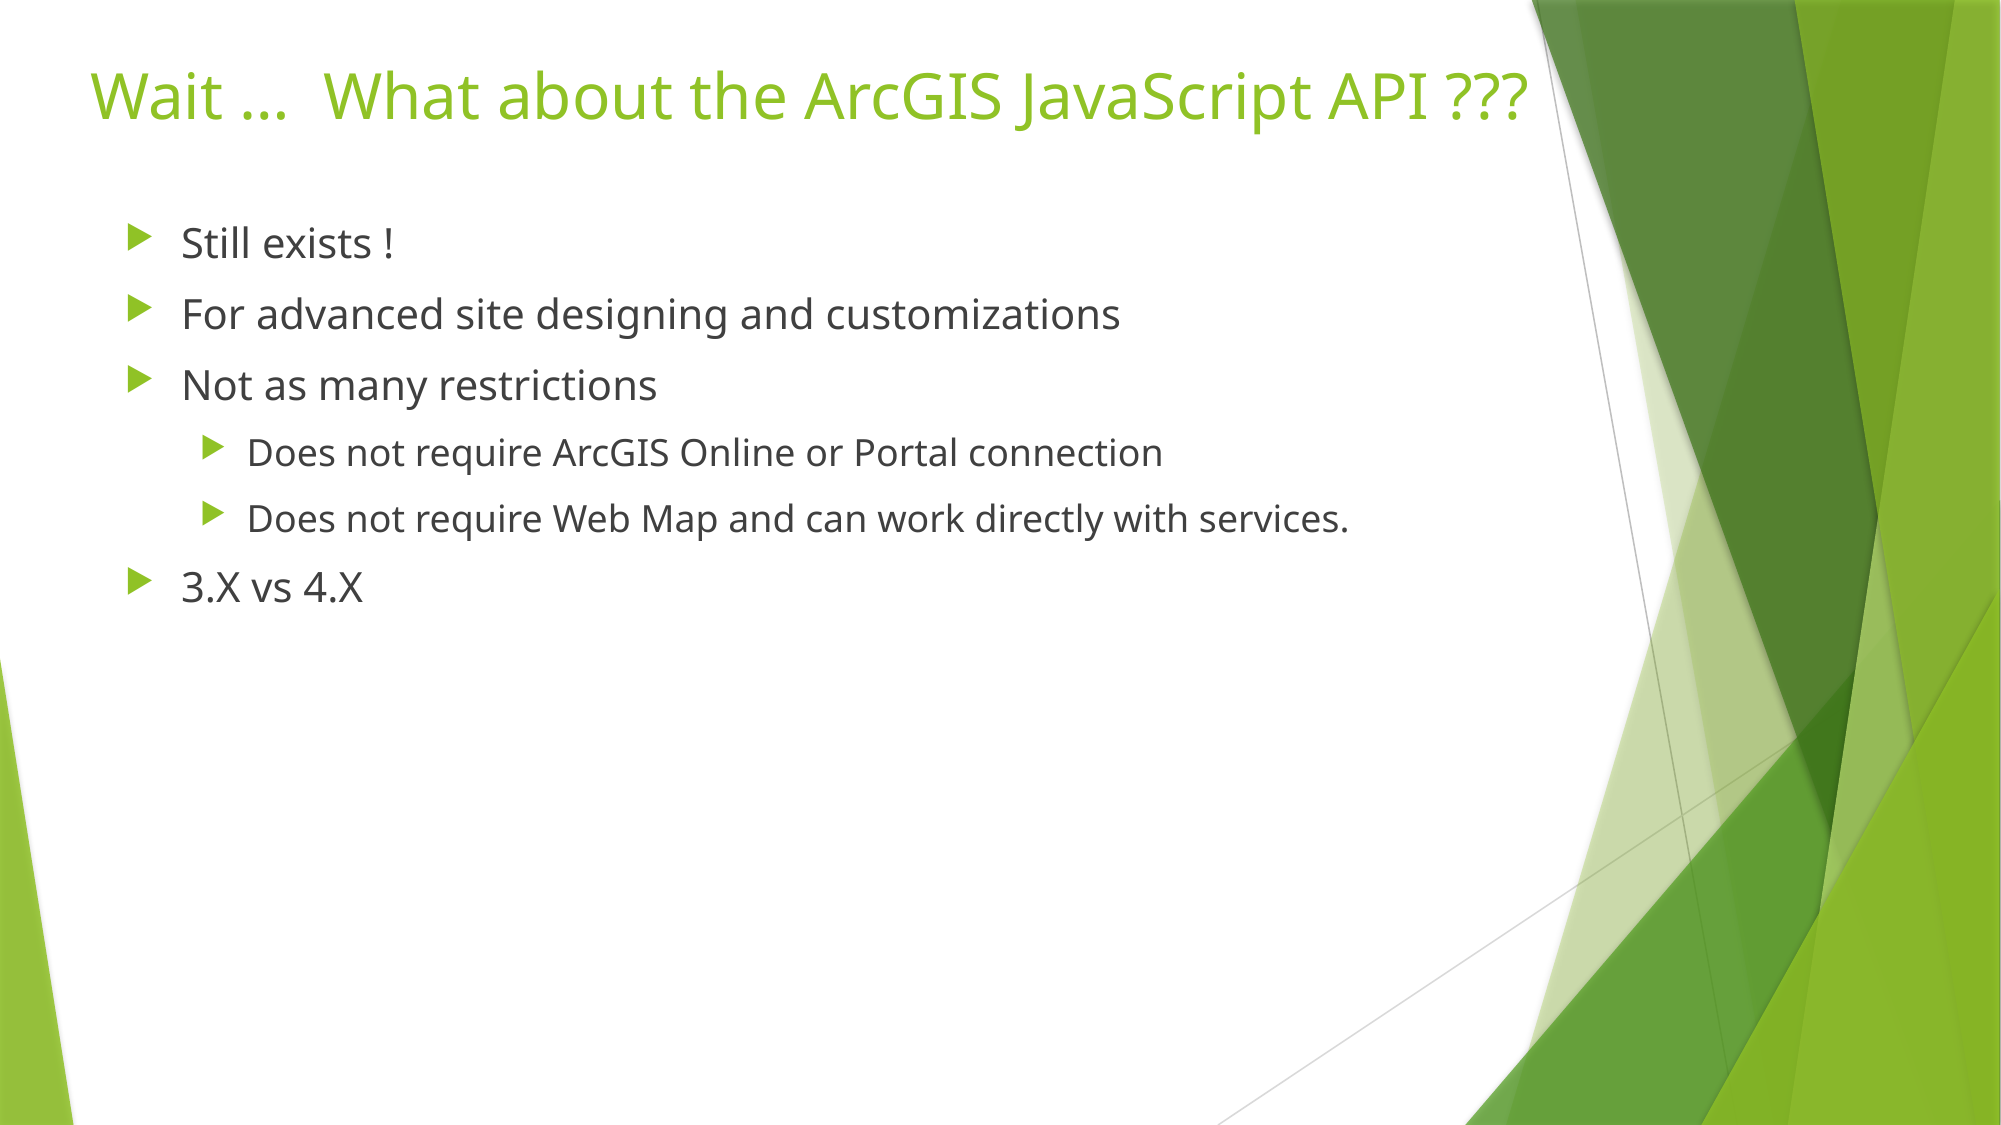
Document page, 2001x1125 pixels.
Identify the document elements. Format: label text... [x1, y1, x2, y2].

title Wait … What about the ArcGIS JavaScript API ??? [75, 47, 1643, 196]
list Still exists ! For advanced site designing and customizations Not as many restrictions Does not require ArcGIS Online or Portal connection Does not require Web Map and can work directly with services. 3.X vs 4.X [109, 209, 1521, 743]
